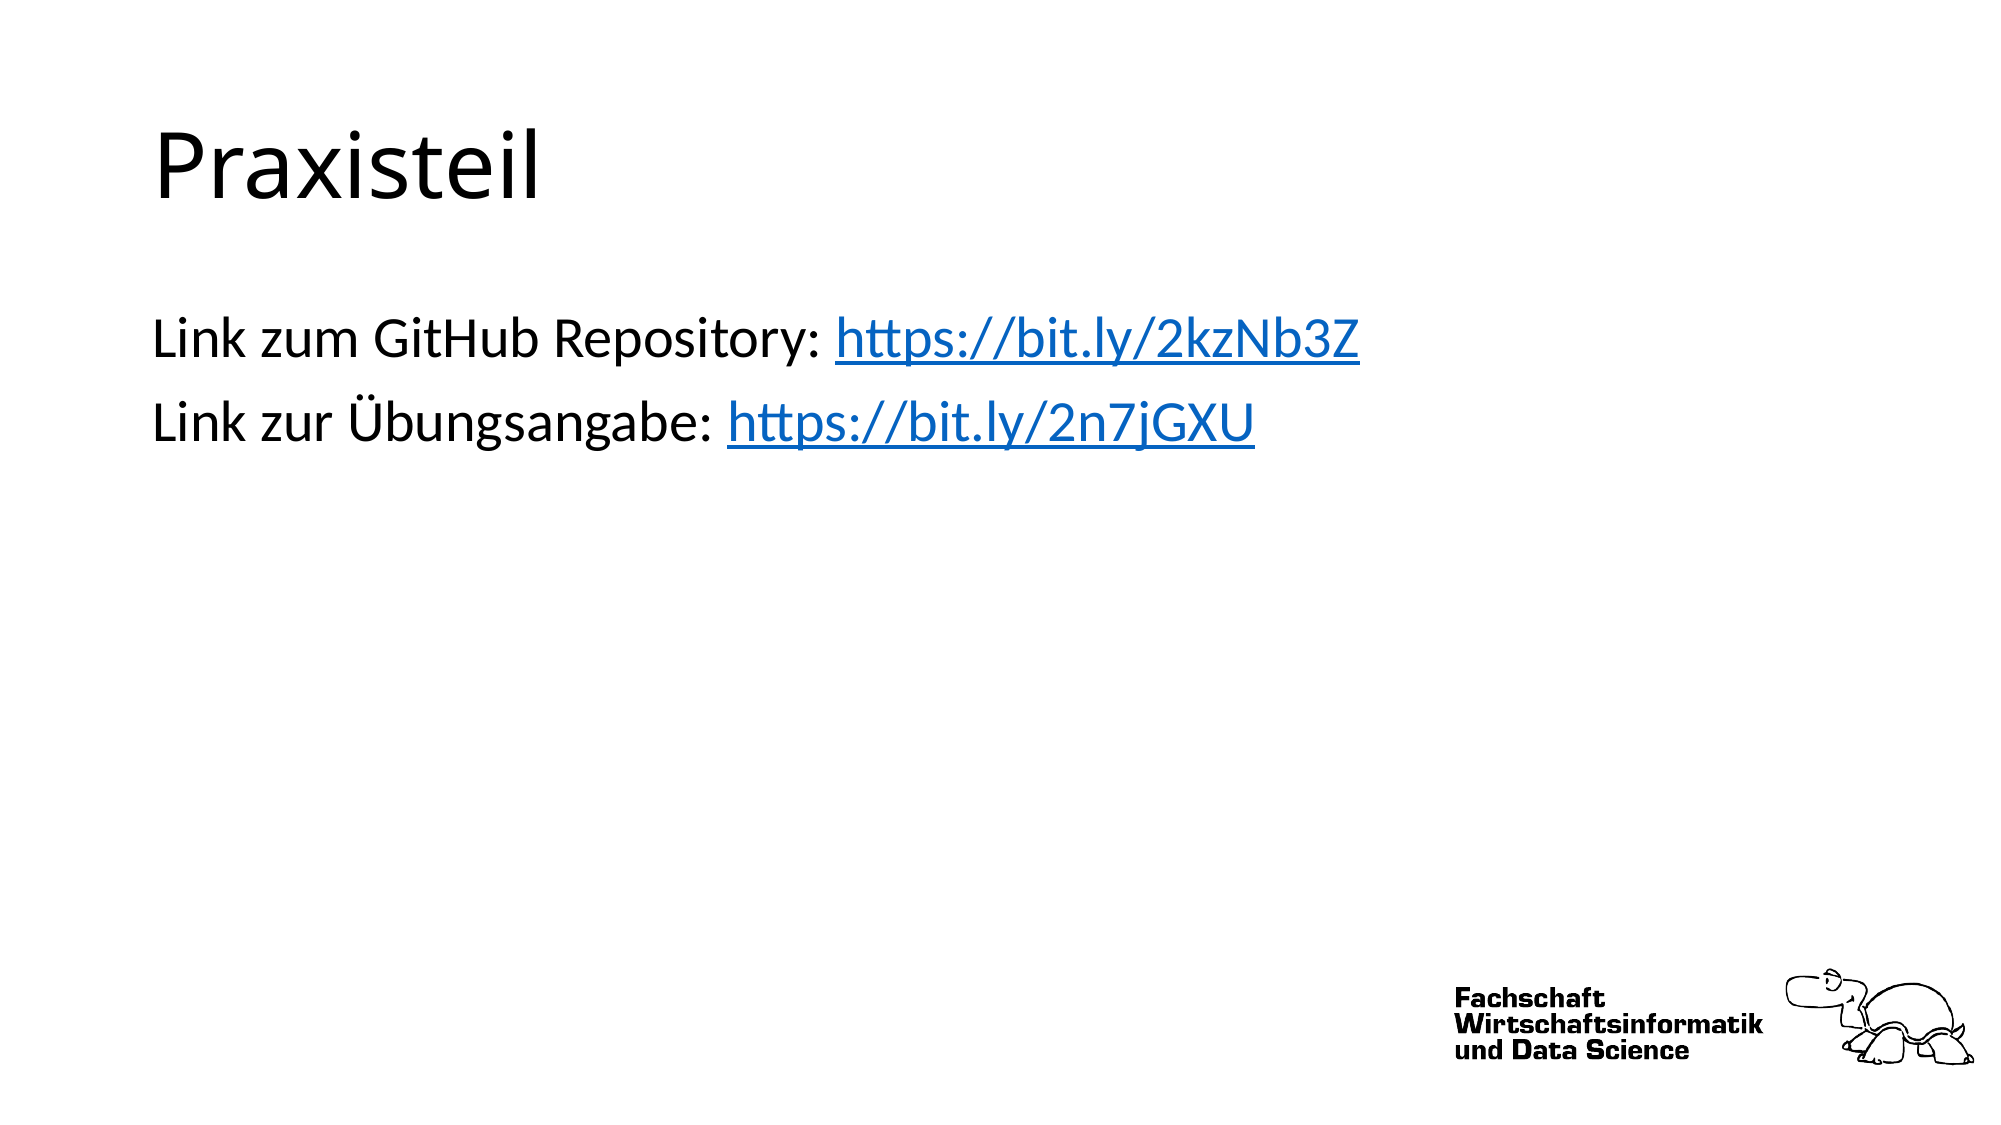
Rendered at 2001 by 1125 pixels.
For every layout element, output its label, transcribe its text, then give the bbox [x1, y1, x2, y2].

title Praxisteil [137, 59, 1863, 278]
picture [1438, 958, 1983, 1076]
list Link zum GitHub Repository: https://bit.ly/2kzNb3Z Link zur Übungsangabe: https://bit.ly/2n7jGXU [137, 299, 1863, 1014]
